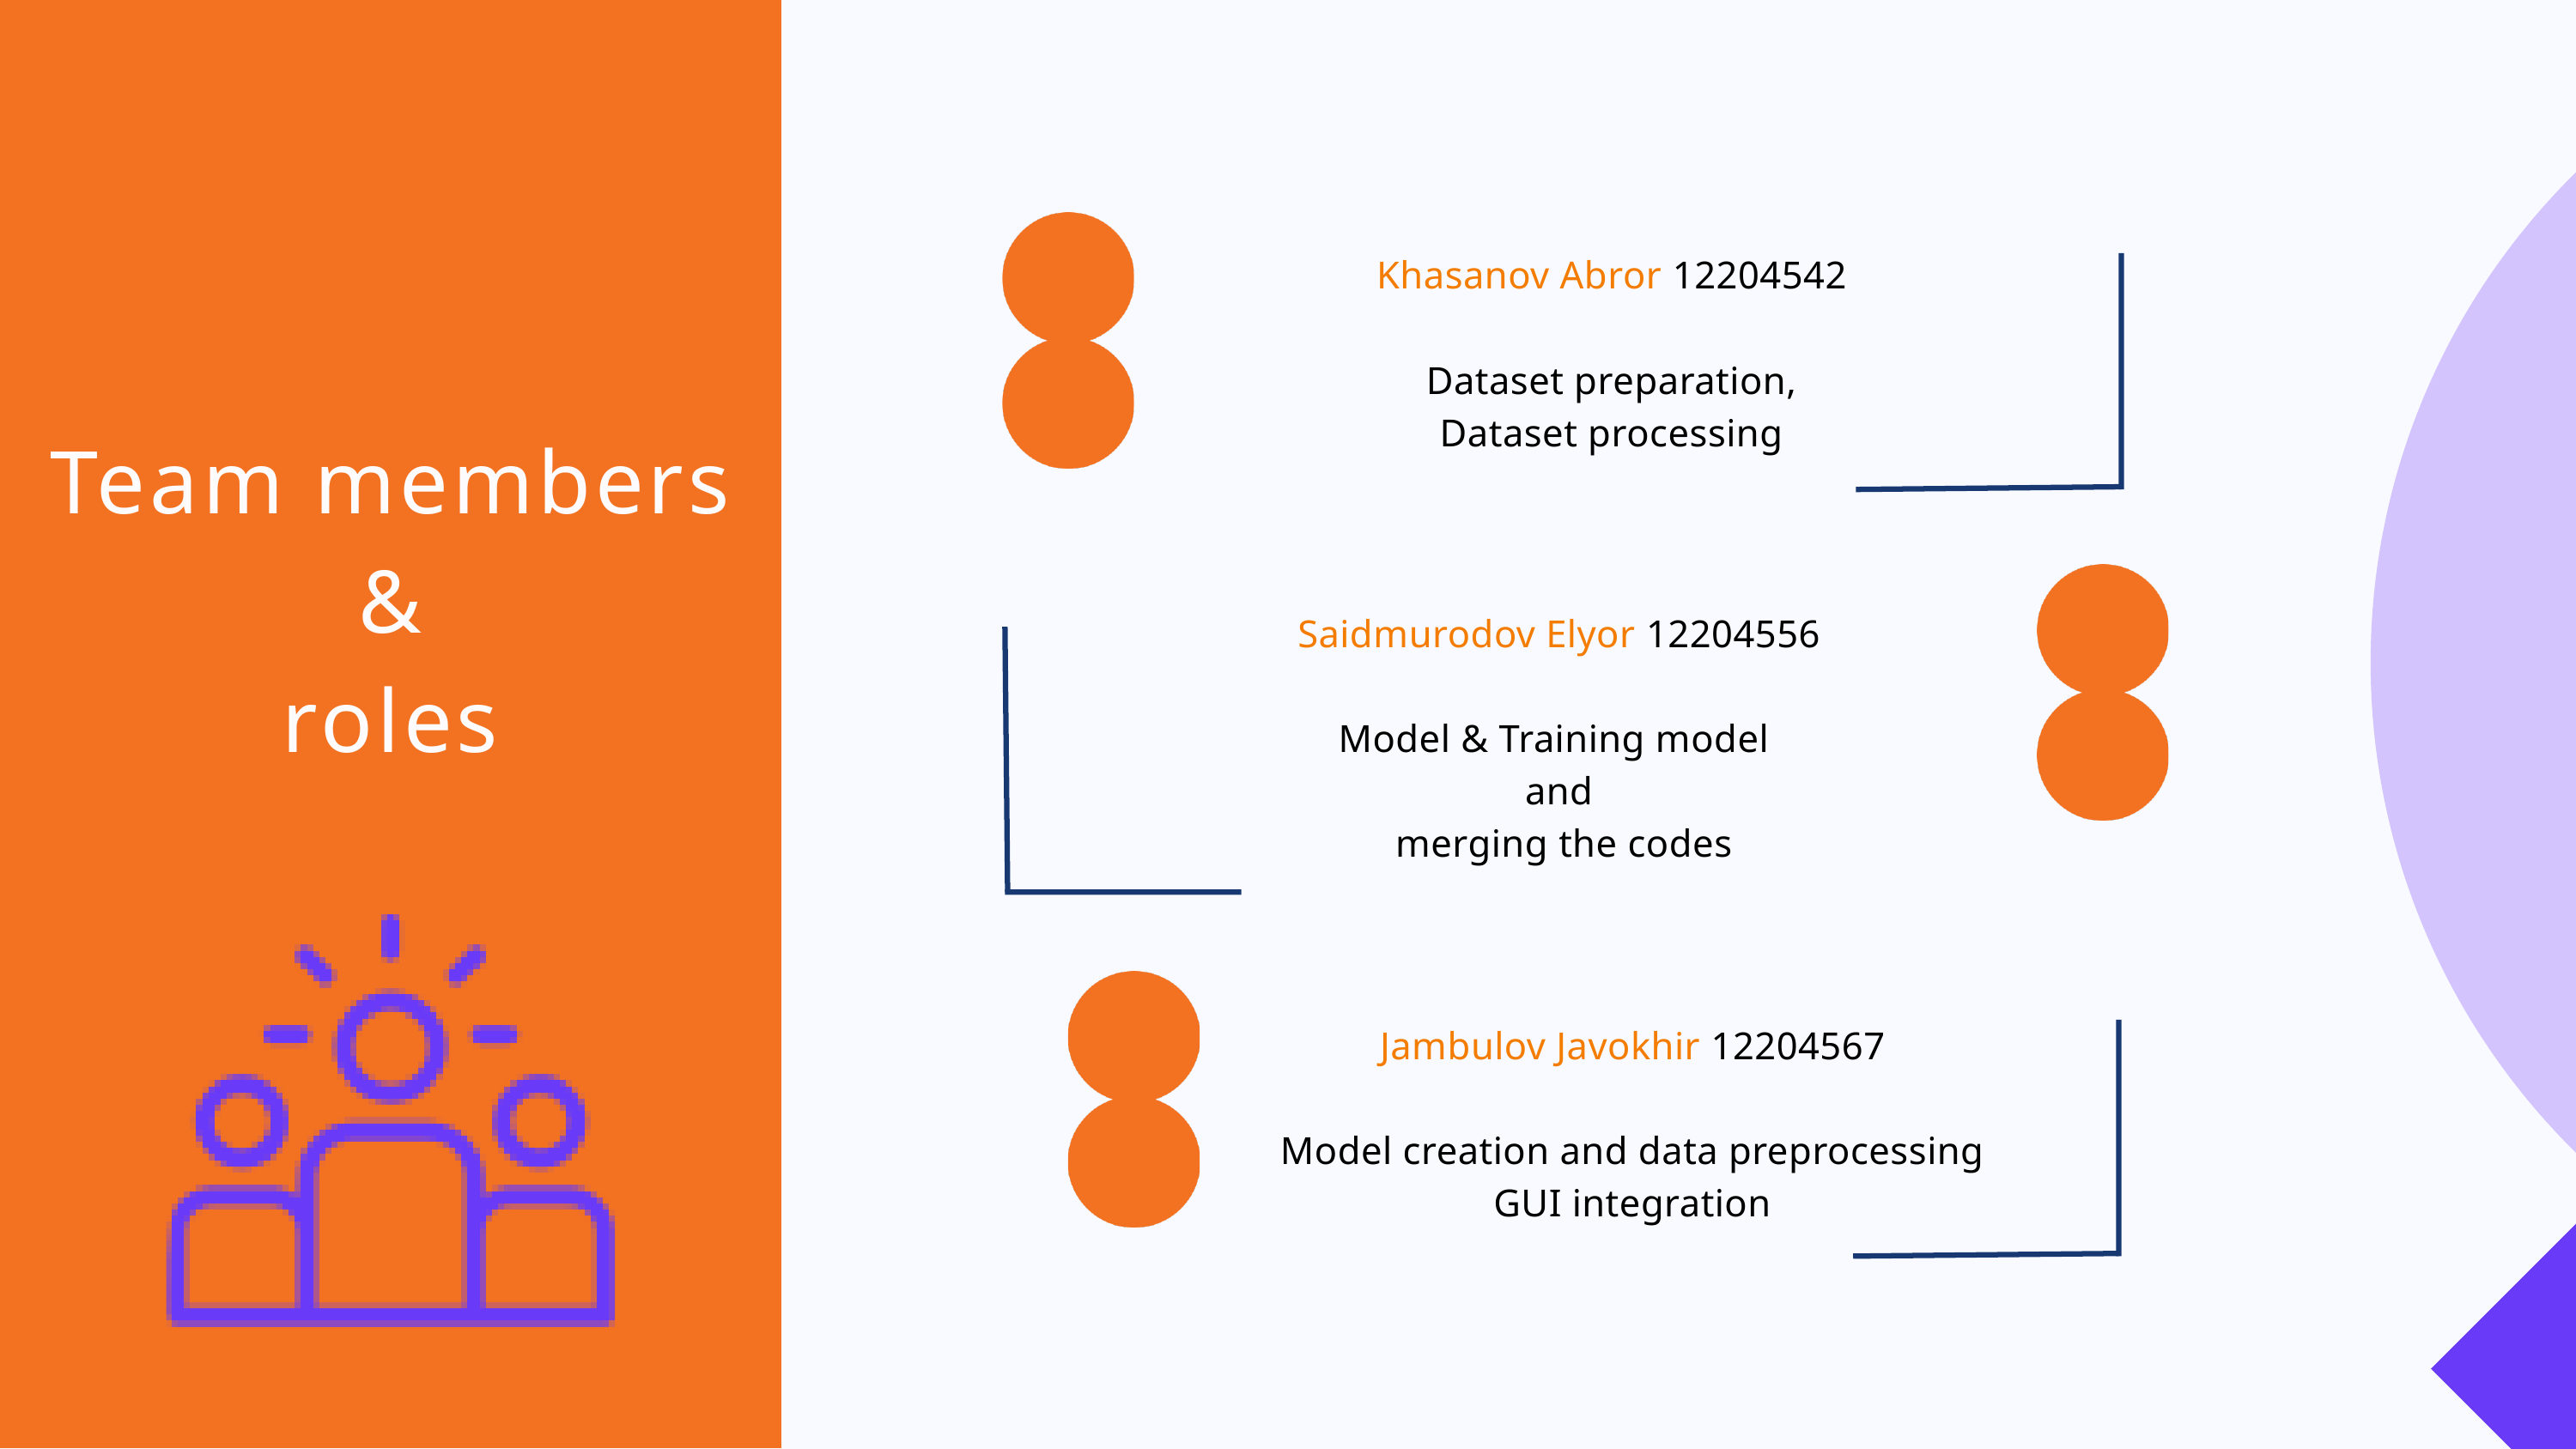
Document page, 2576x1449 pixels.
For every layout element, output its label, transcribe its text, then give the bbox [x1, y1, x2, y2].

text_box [2430, 1196, 2576, 1449]
text_box Jambulov Javokhir 12204567 Model creation and data preprocessing GUI integration [1023, 910, 2242, 1330]
text_box [2037, 564, 2169, 821]
text_box Khasanov Abror 12204542 Dataset preparation, Dataset processing [1002, 139, 2221, 664]
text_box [2370, 0, 2576, 1351]
text_box [1002, 212, 1134, 469]
text_box Saidmurodov Elyor 12204556 Model & Training model and merging the codes [949, 498, 2169, 1022]
text_box [1067, 971, 1200, 1228]
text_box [0, 0, 781, 1449]
